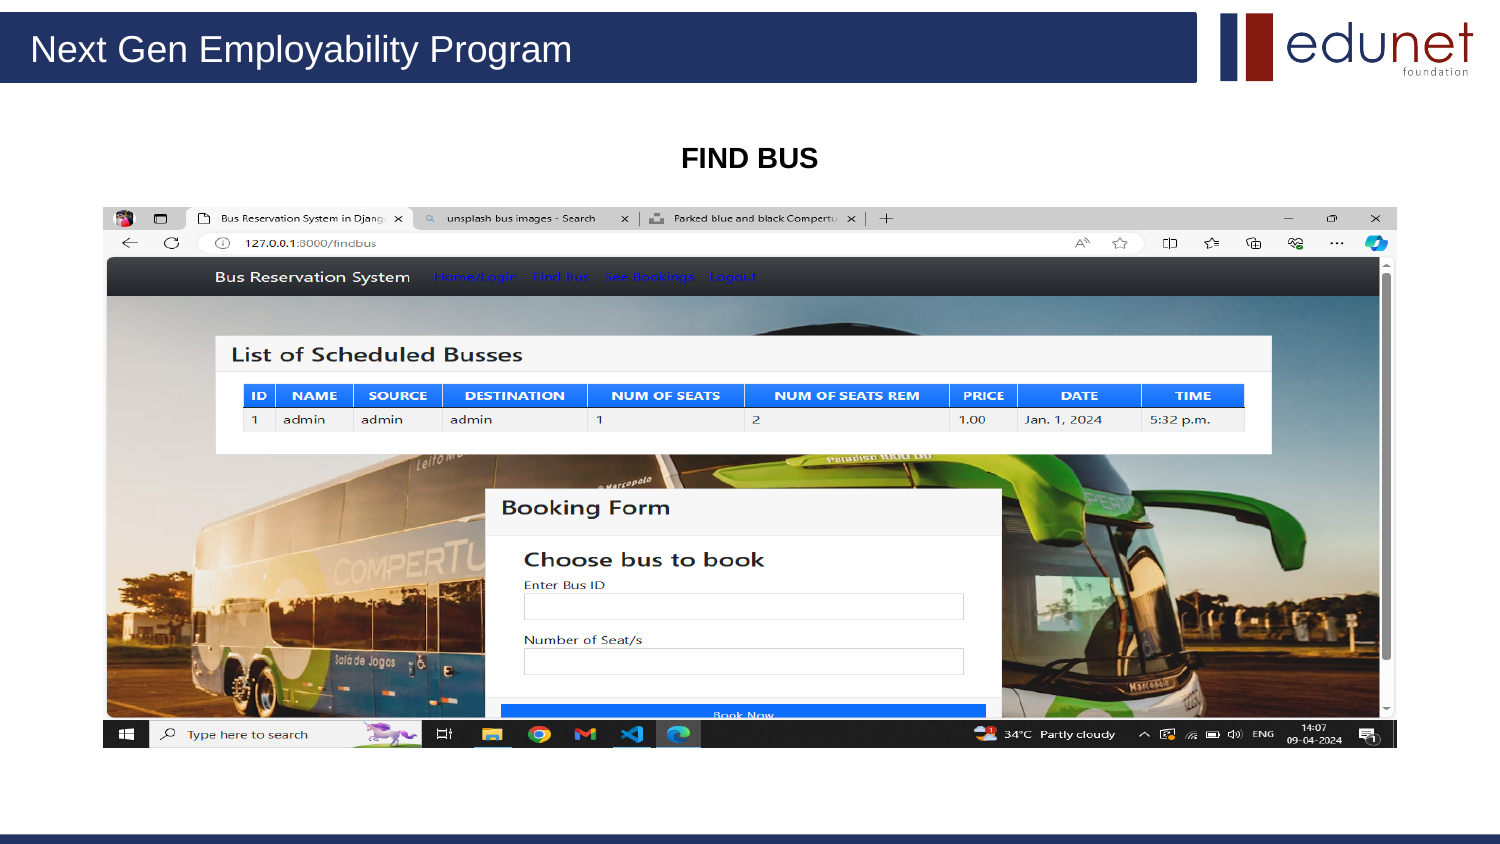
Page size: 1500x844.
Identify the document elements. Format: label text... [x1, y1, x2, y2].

picture [102, 207, 1398, 748]
title FIND BUS [103, 105, 1397, 207]
picture [1279, 14, 1482, 83]
